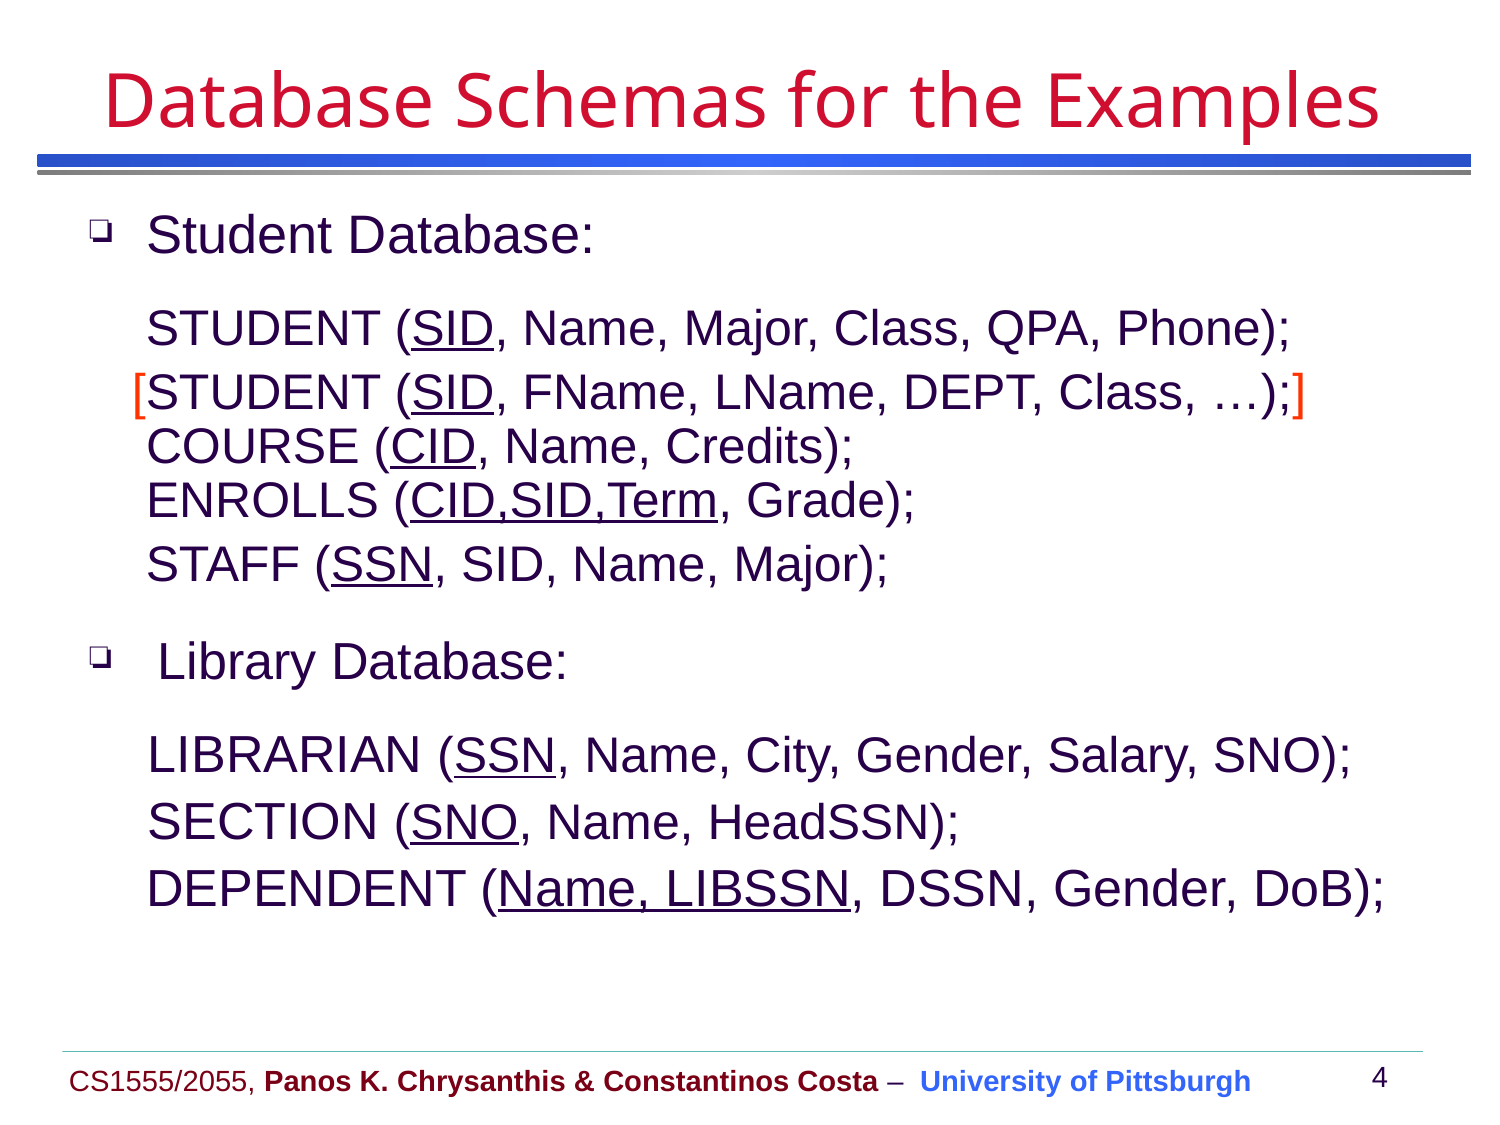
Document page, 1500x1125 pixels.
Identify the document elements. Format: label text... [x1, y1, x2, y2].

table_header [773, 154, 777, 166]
table_cell D [497, 154, 502, 166]
table_cell D [1090, 154, 1094, 166]
table_header A [407, 154, 412, 166]
title Database Schemas for the Examples [0, 62, 1486, 150]
list Student Database: STUDENT (SID, Name, Major, Class, QPA, Phone); [STUDENT (SID, FName, LName, DEPT, Class, …);] COURSE (CID, Name, Credits); ENROLLS (CID,SID,Term, Grade); STAFF (SSN, SID, Name, Major); Library Database: LIBRARIAN (SSN, Name, City, Gender, Salary, SNO); SECTION (SNO, Name, HeadSSN); DEPENDENT (Name, LIBSSN, DSSN, Gender, DoB); [75, 200, 1450, 1025]
table_header A [952, 154, 956, 166]
